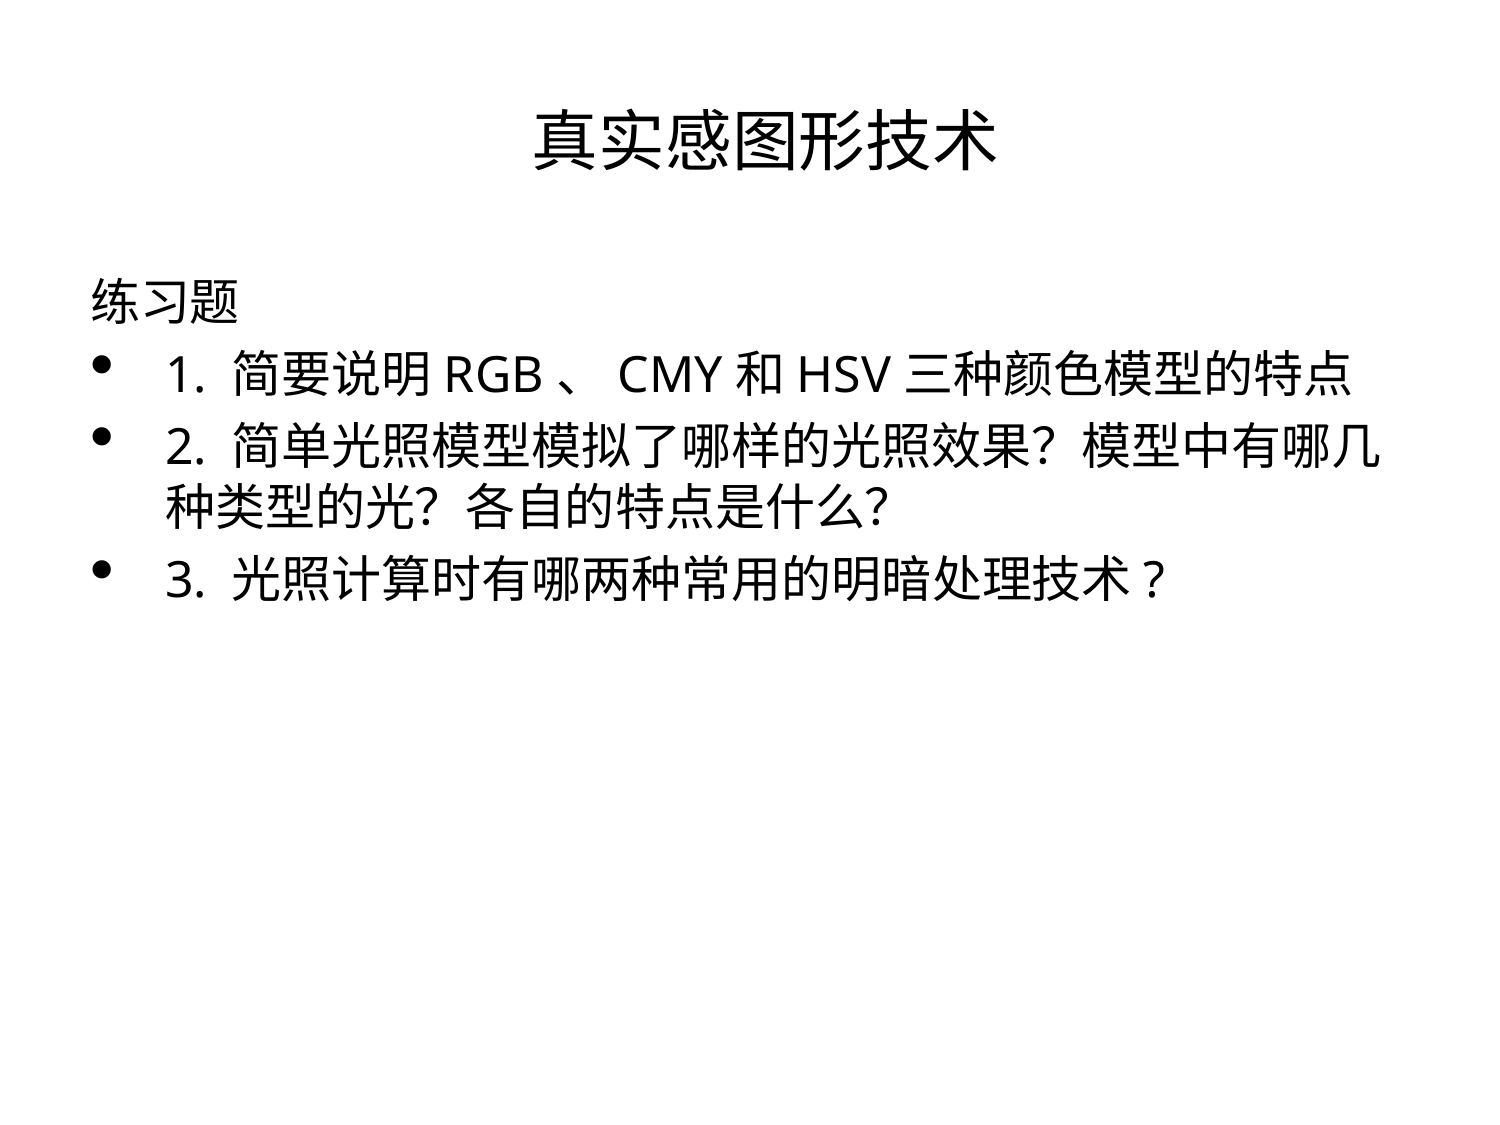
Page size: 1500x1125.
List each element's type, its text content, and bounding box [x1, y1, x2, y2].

list 练习题 1. 简要说明RGB、CMY和HSV三种颜色模型的特点 2. 简单光照模型模拟了哪样的光照效果？模型中有哪几种类型的光？各自的特点是什么？ 3. 光照计算时有哪两种常用的明暗处理技术? [74, 262, 1426, 1006]
title 真实感图形技术 [74, 44, 1426, 233]
